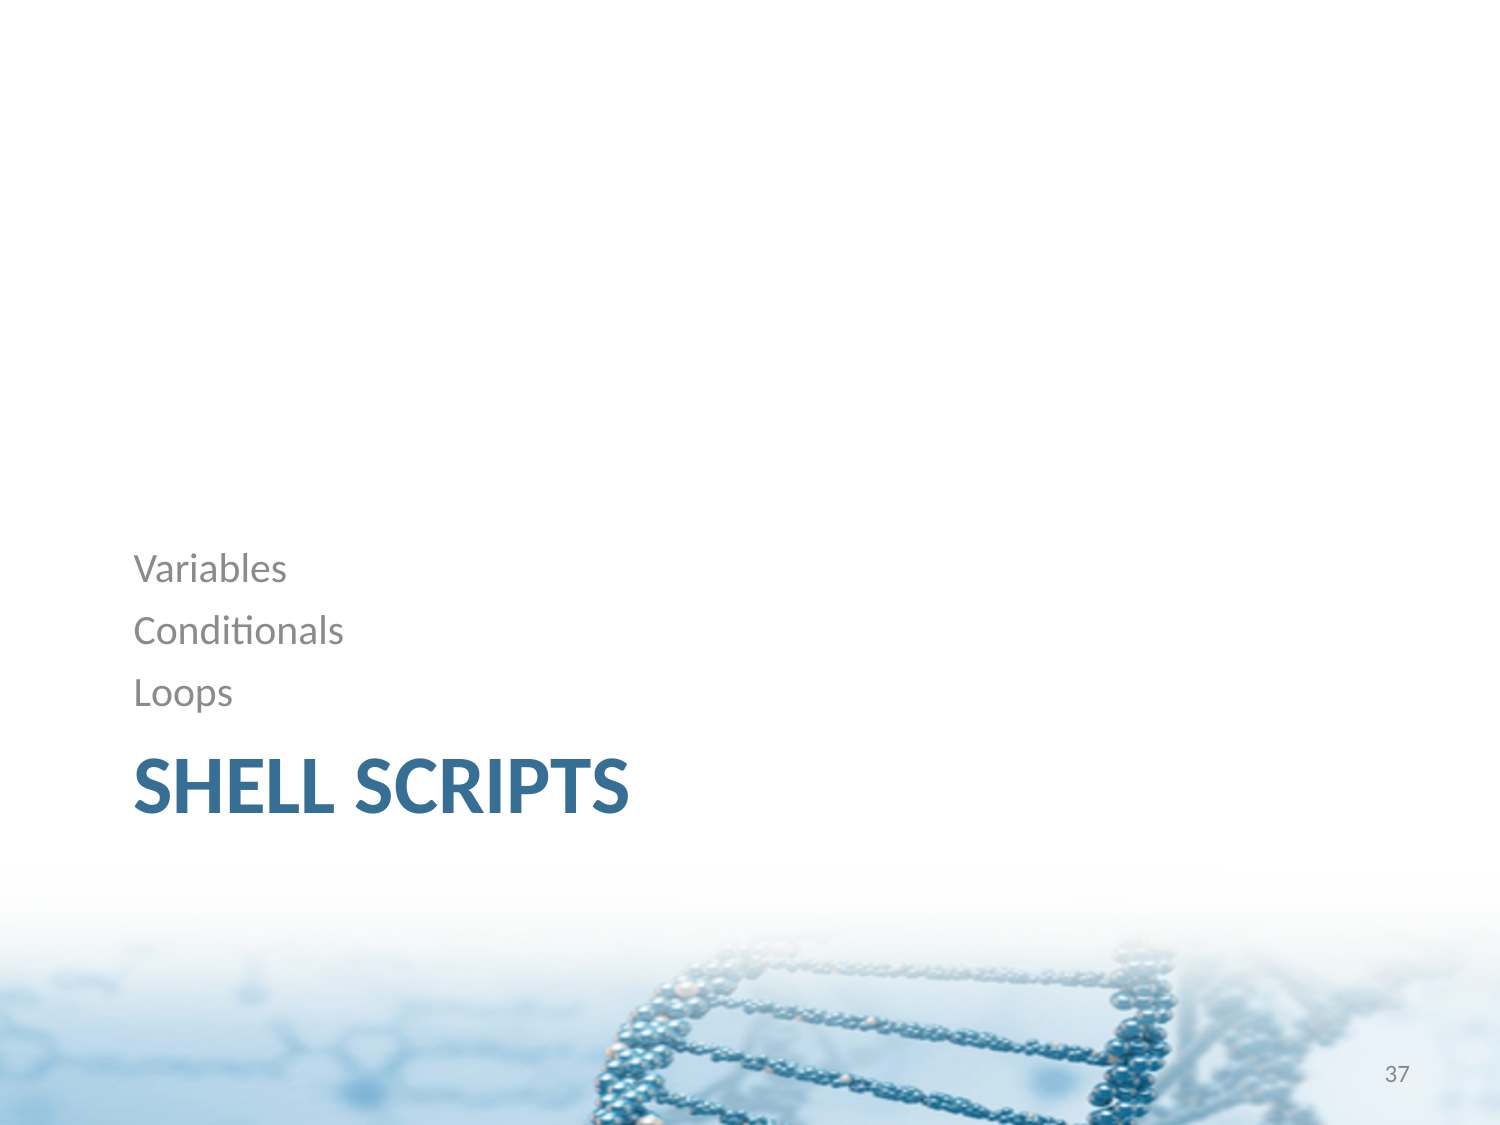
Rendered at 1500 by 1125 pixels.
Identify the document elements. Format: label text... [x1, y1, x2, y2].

list Variables Conditionals Loops [118, 476, 1394, 723]
slide_number 37 [1074, 1042, 1425, 1103]
title Shell Scripts [118, 723, 1394, 947]
picture [0, 862, 1500, 1125]
